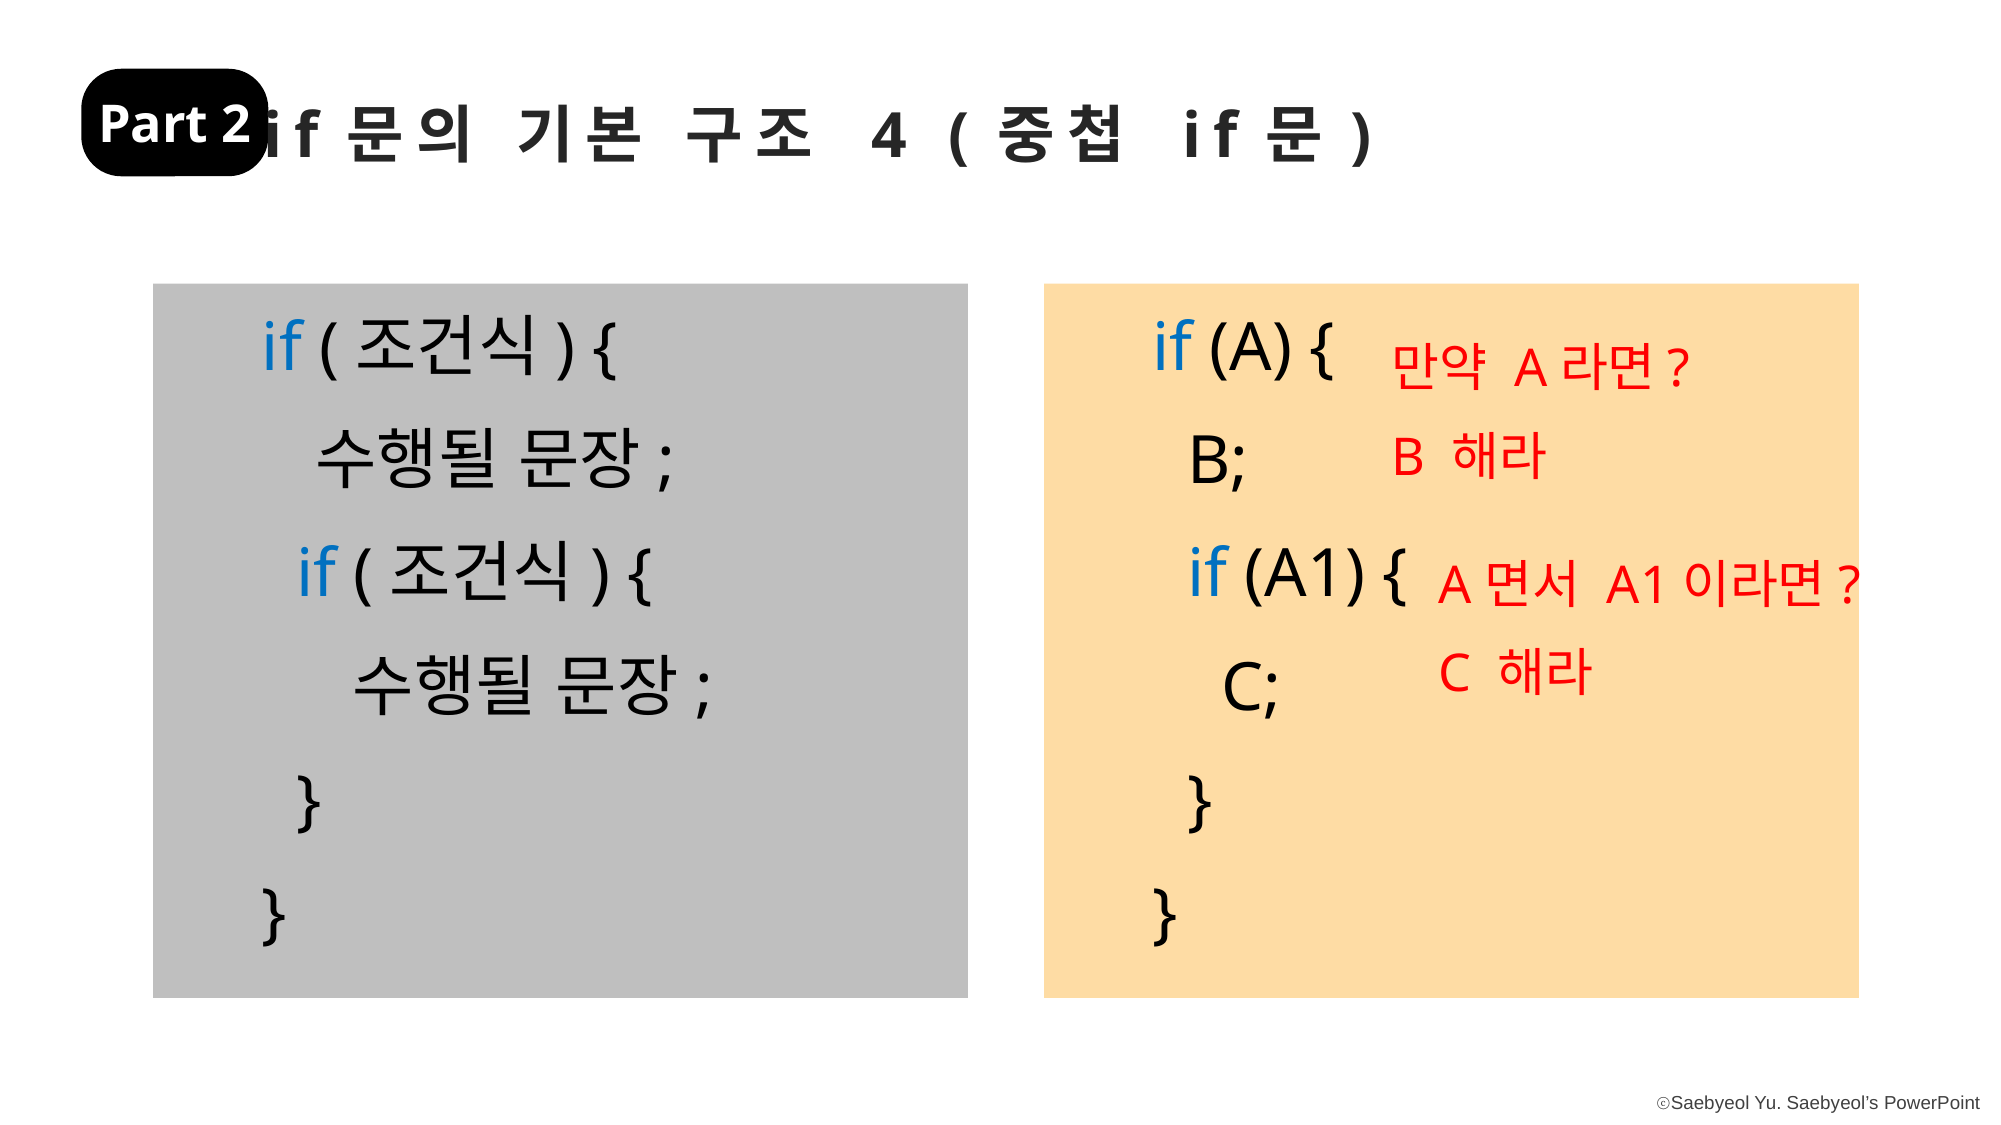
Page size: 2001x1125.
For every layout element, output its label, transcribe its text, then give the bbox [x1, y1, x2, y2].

text_box [88, 161, 248, 178]
text_box [89, 67, 261, 83]
text_box Part 2 [83, 83, 267, 161]
text_box if문의 기본 구조 4 (중첩 if문) [248, 88, 1387, 178]
text_box [1043, 283, 1860, 999]
text_box [152, 283, 969, 999]
text_box if (A) { B; if (A1) { C; } } [1137, 296, 1847, 958]
text_box if (조건식) { 수행될 문장; if (조건식) { 수행될 문장; } } [247, 296, 956, 958]
text_box A면서 A1이라면? C 해라 [1423, 543, 2000, 710]
